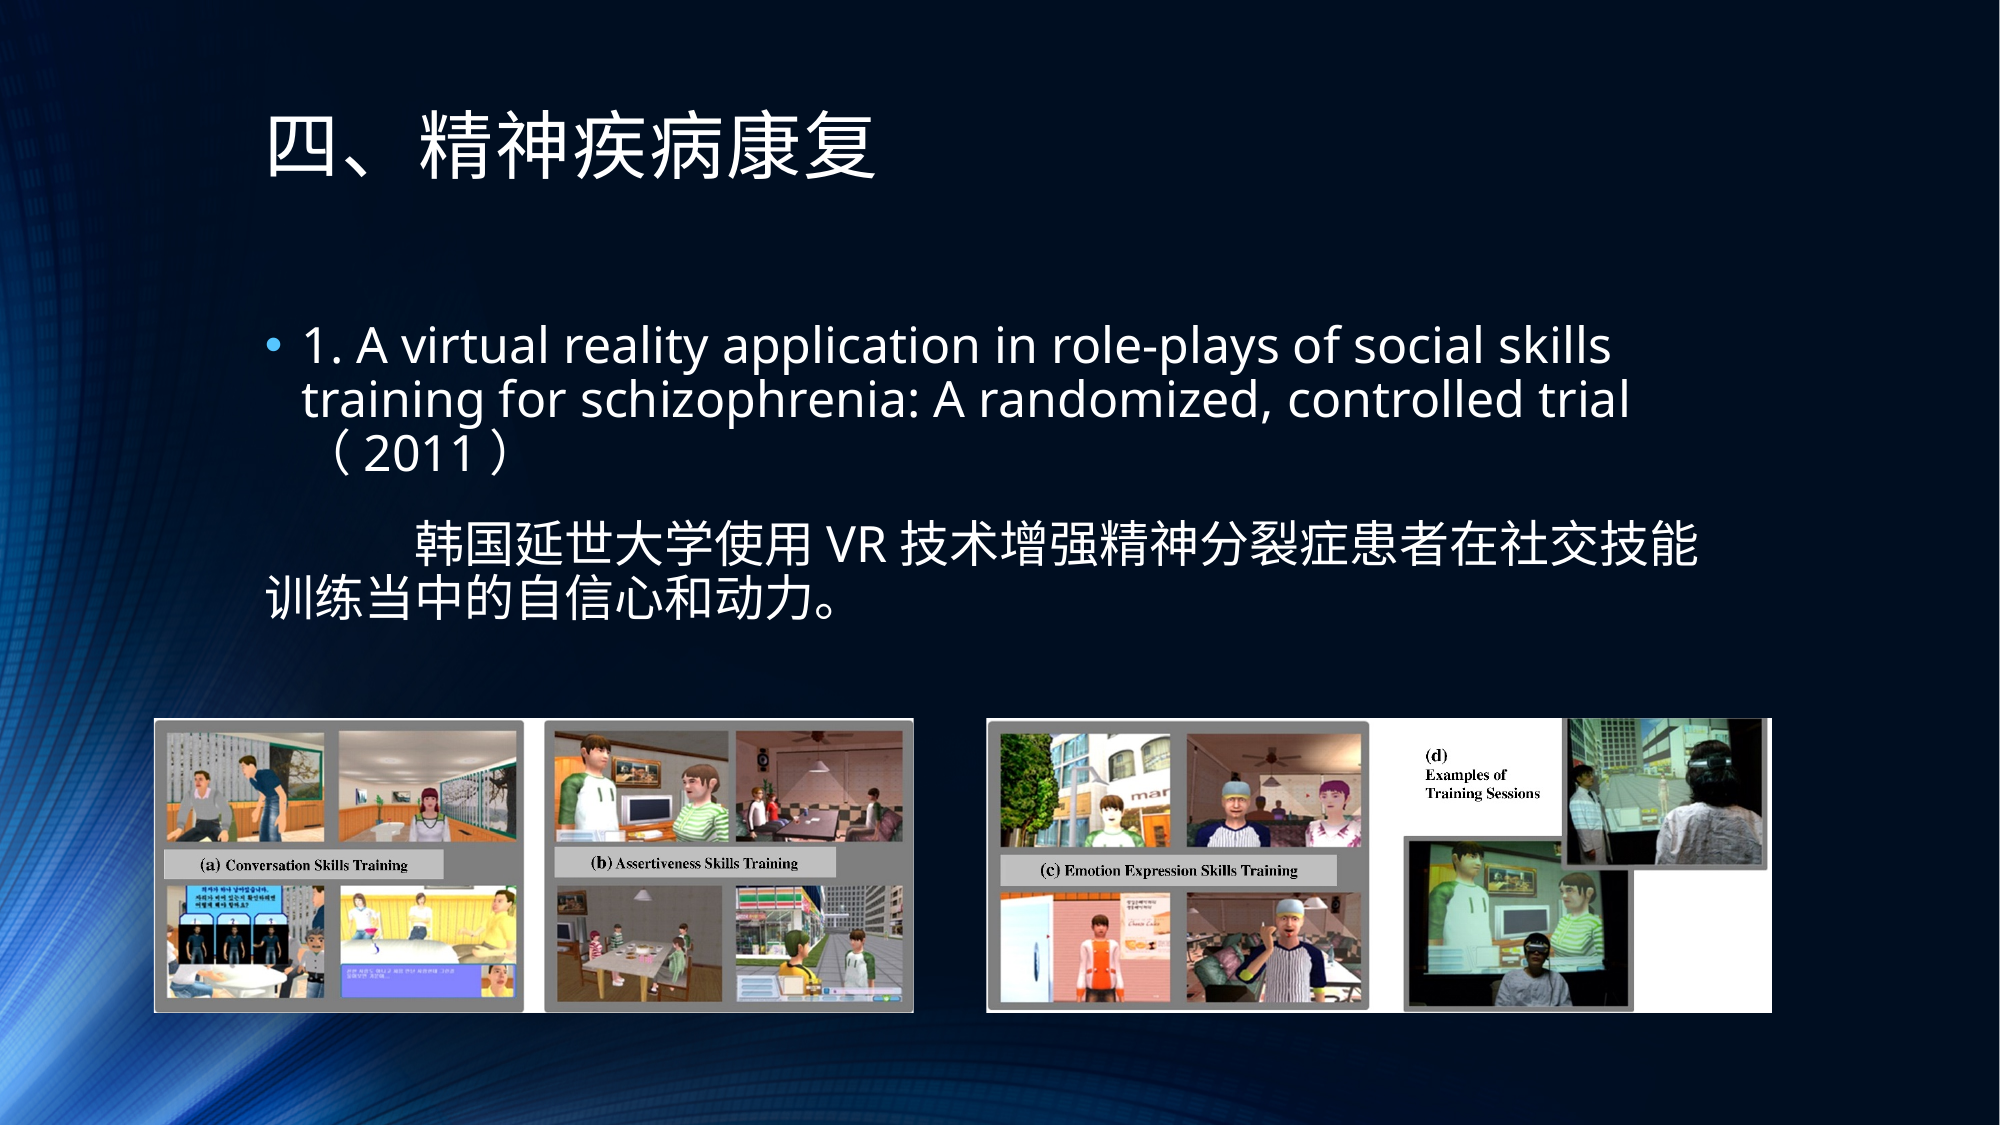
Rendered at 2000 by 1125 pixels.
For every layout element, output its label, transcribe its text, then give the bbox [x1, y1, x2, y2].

title 四、精神疾病康复 [249, 62, 1750, 288]
list 1. A virtual reality application in role-plays of social skills training for schizophrenia: A randomized, controlled trial（2011） 韩国延世大学使用VR技术增强精神分裂症患者在社交技能训练当中的自信心和动力。 [249, 312, 1749, 988]
picture [0, 0, 2000, 1125]
